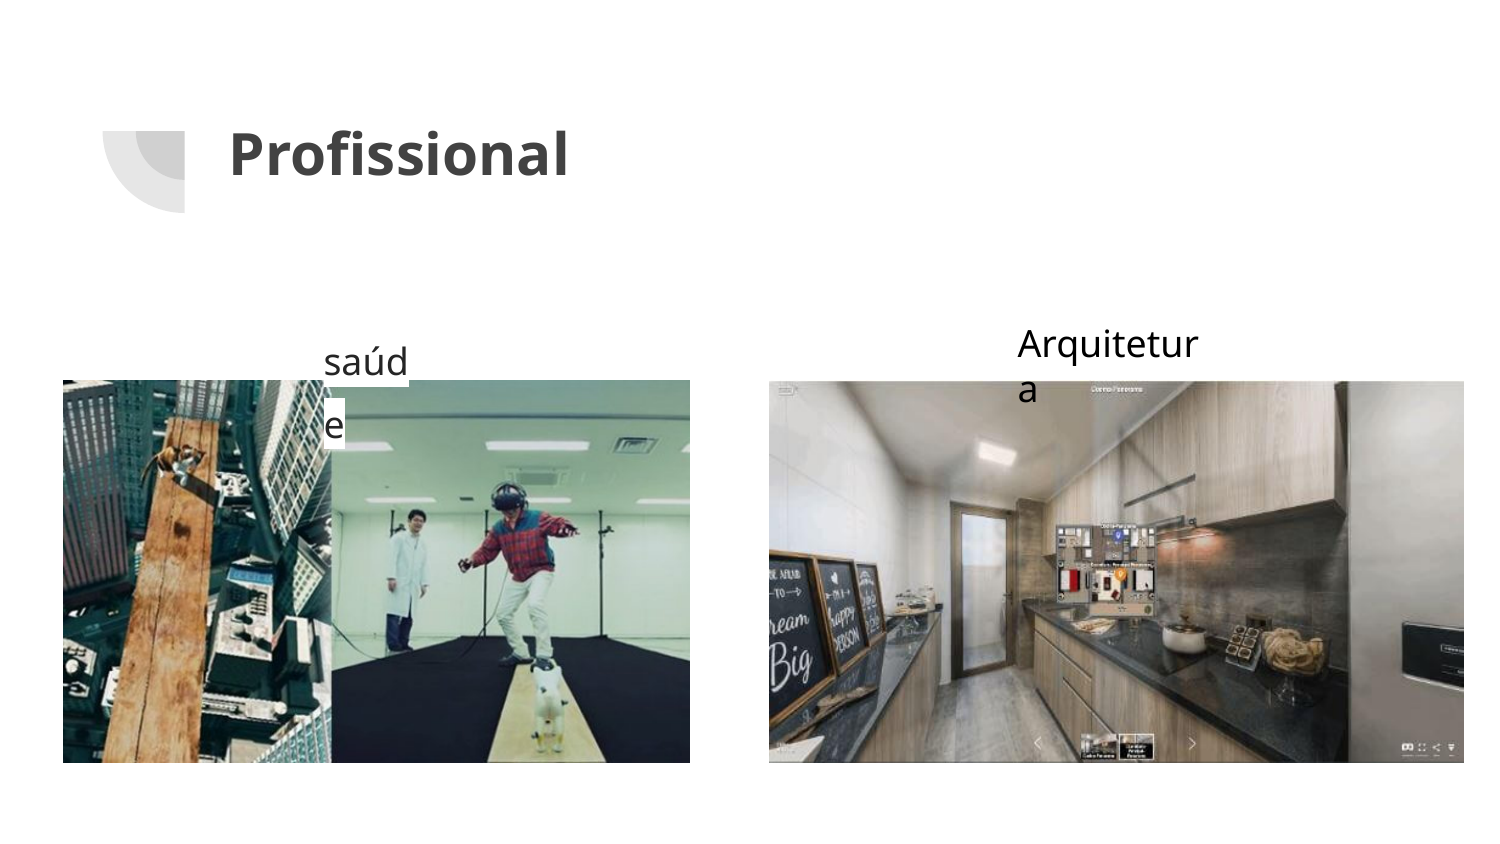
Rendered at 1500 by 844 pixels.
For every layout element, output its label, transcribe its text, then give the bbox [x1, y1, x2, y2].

picture [769, 380, 1465, 763]
text_box saúde [308, 305, 445, 379]
text_box Arquitetura [1002, 305, 1232, 379]
title Profissional [213, 98, 1368, 263]
picture [63, 380, 690, 763]
